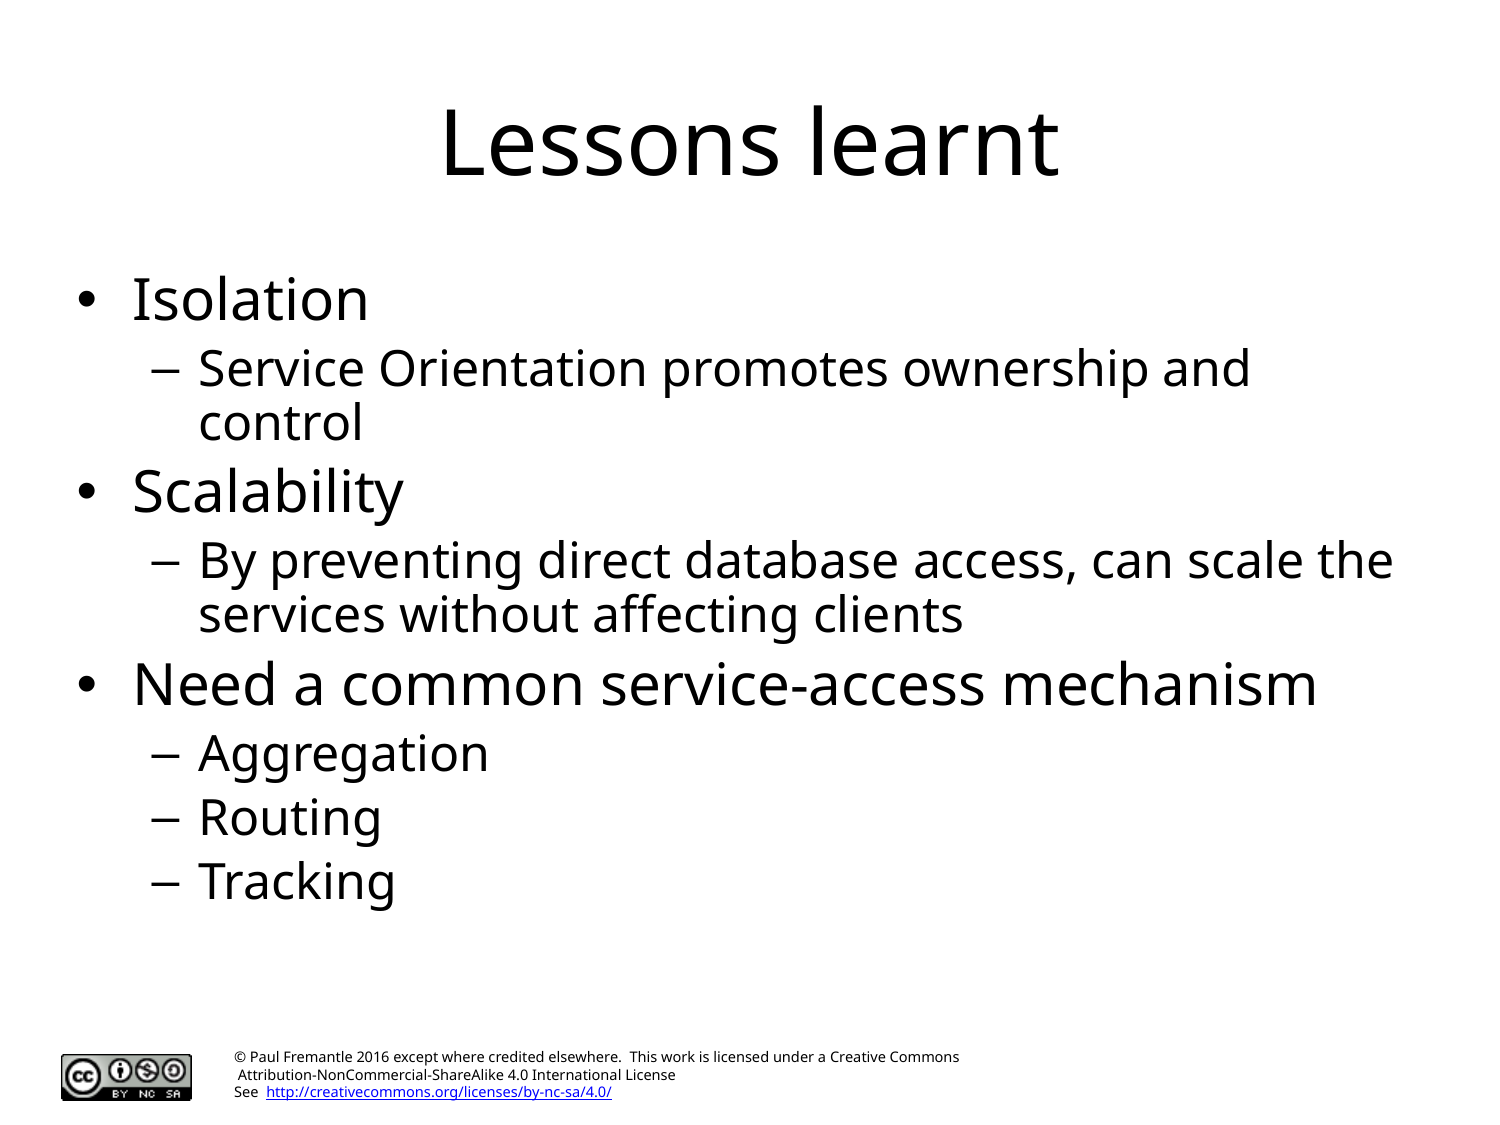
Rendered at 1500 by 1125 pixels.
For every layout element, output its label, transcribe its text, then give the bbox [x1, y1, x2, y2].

title Lessons learnt [75, 45, 1425, 233]
picture [61, 1054, 192, 1101]
list Isolation Service Orientation promotes ownership and control Scalability By preventing direct database access, can scale the services without affecting clients Need a common service-access mechanism Aggregation Routing Tracking [61, 262, 1412, 1005]
